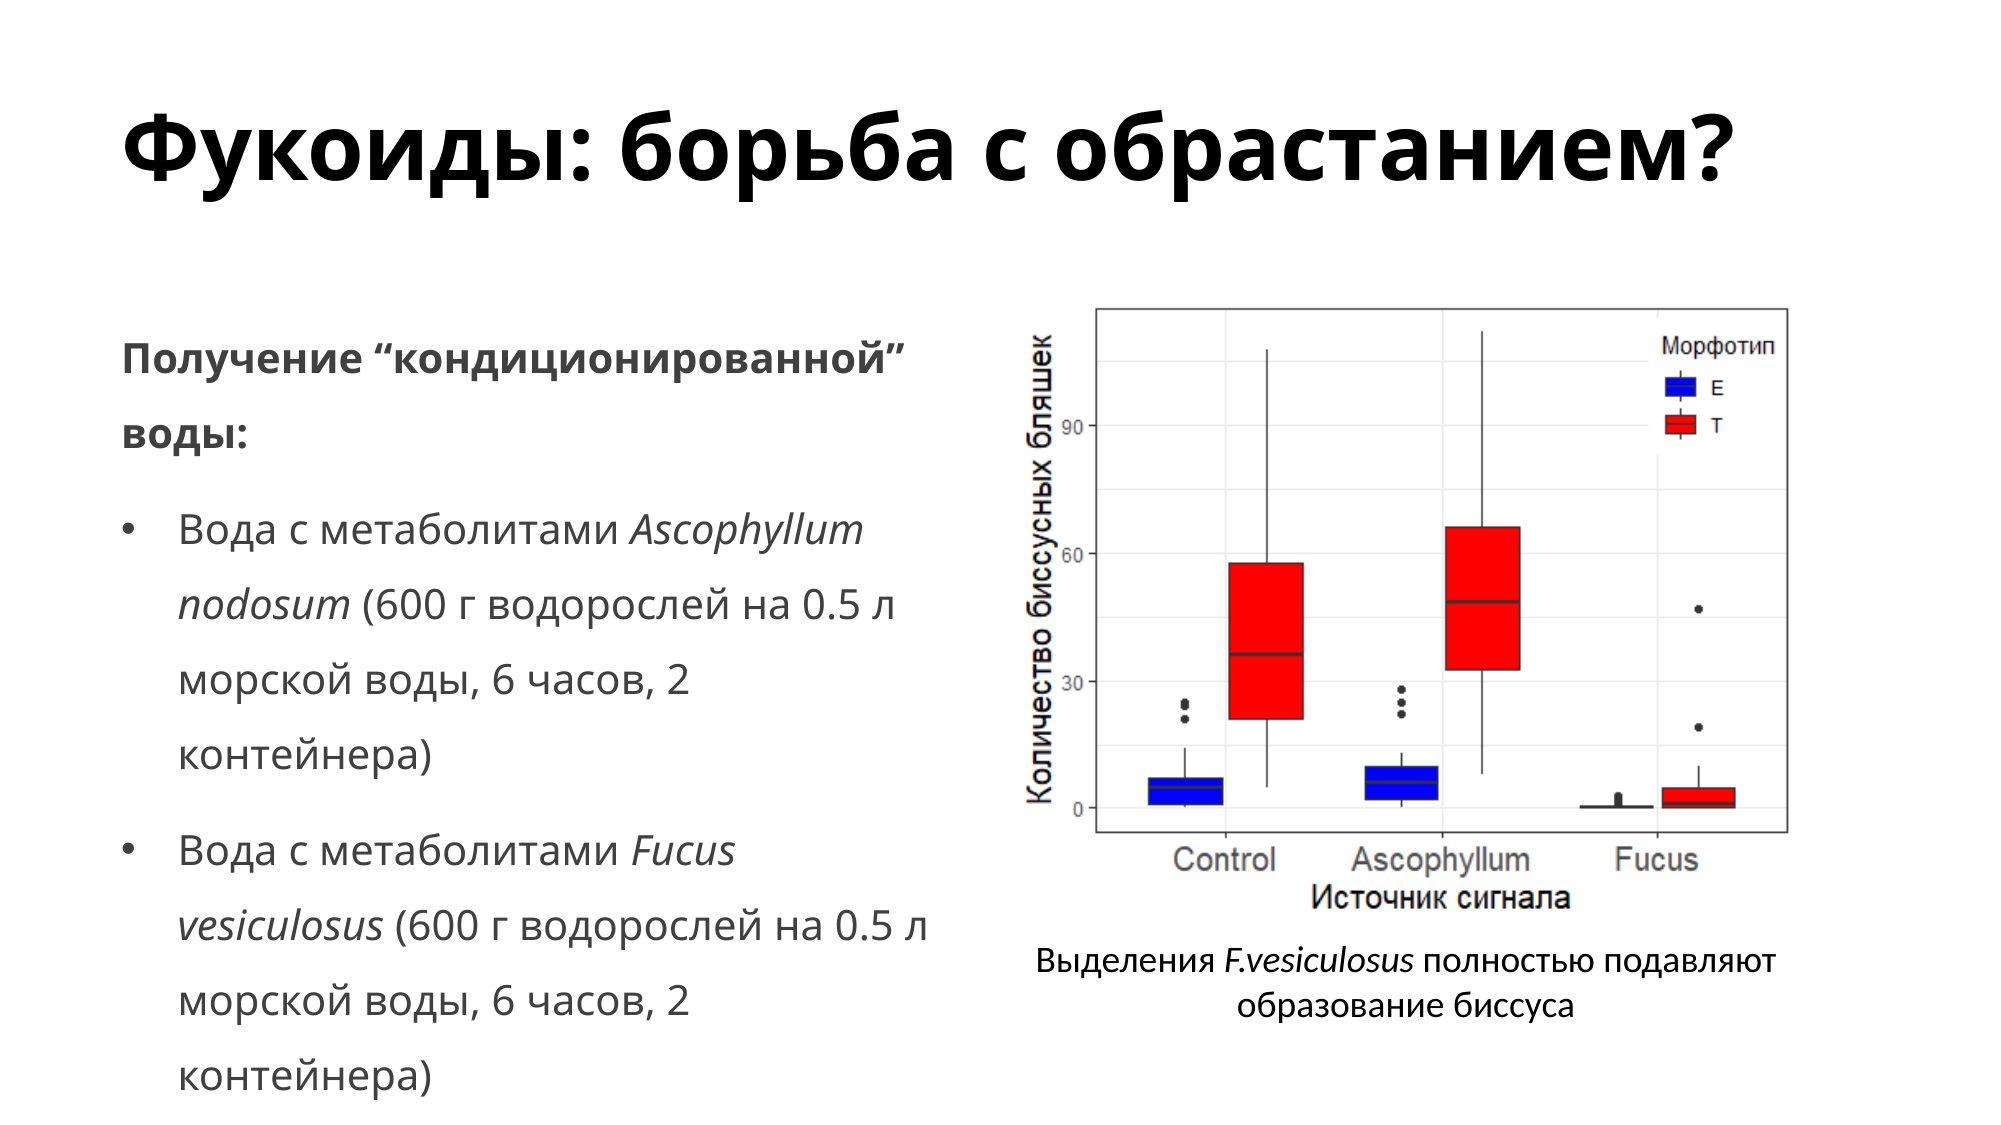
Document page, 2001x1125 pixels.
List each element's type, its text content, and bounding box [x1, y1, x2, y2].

text_box Выделения F.vesiculosus полностью подавляют образование биссуса [981, 927, 1832, 1011]
picture [1012, 297, 1800, 928]
title Фукоиды: борьба с обрастанием? [106, 42, 1832, 260]
list Получение “кондиционированной” воды: Вода с метаболитами Ascophyllum nodosum (600 г водорослей на 0.5 л морской воды, 6 часов, 2 контейнера) Вода с метаболитами Fucus vesiculosus (600 г водорослей на 0.5 л морской воды, 6 часов, 2 контейнера) Контроль 0.5 л морской воды. 6 часов, 2 контейнера [106, 299, 957, 1014]
